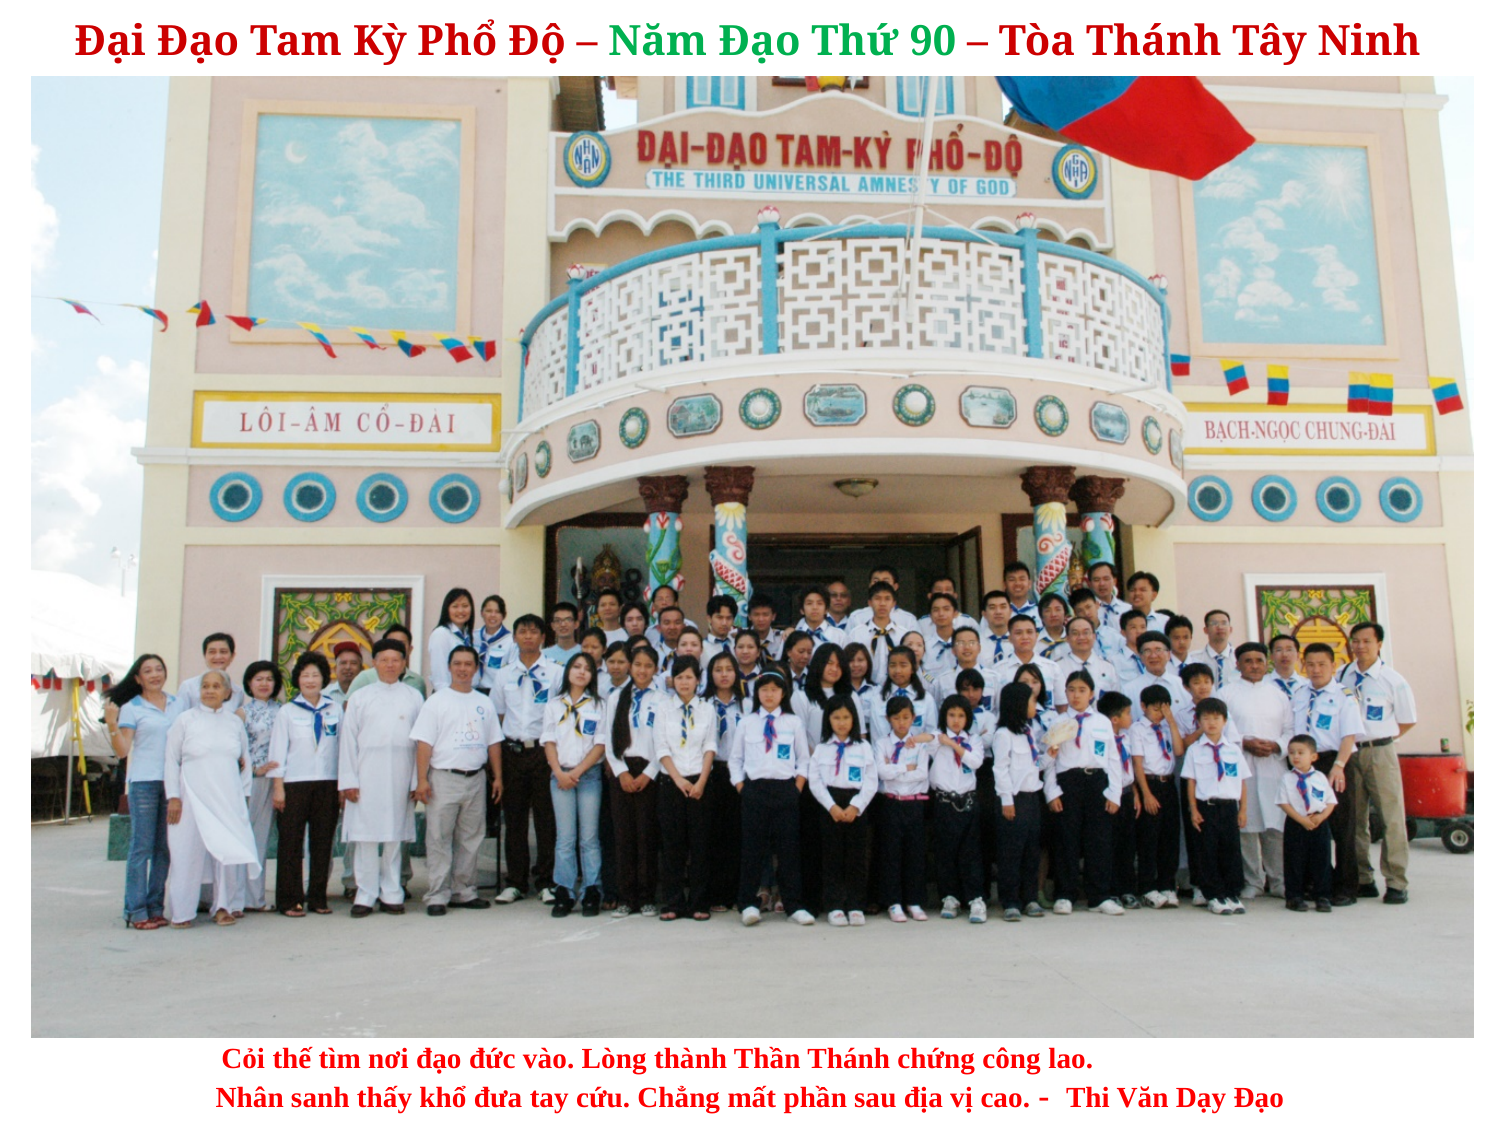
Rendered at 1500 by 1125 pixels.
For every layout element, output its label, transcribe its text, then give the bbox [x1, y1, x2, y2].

text_box Cỏi thế tìm nơi đạo đức vào. Lòng thành Thần Thánh chứng công lao. Nhân sanh thấy khổ đưa tay cứu. Chẳng mất phần sau địa vị cao. - Thi Văn Dạy Đạo [68, 1044, 1432, 1122]
picture [1097, 75, 1114, 86]
text_box Đại Đạo Tam Kỳ Phổ Độ – Năm Đạo Thứ 90 – Tòa Thánh Tây Ninh [20, 6, 1475, 72]
picture [31, 75, 1474, 1038]
